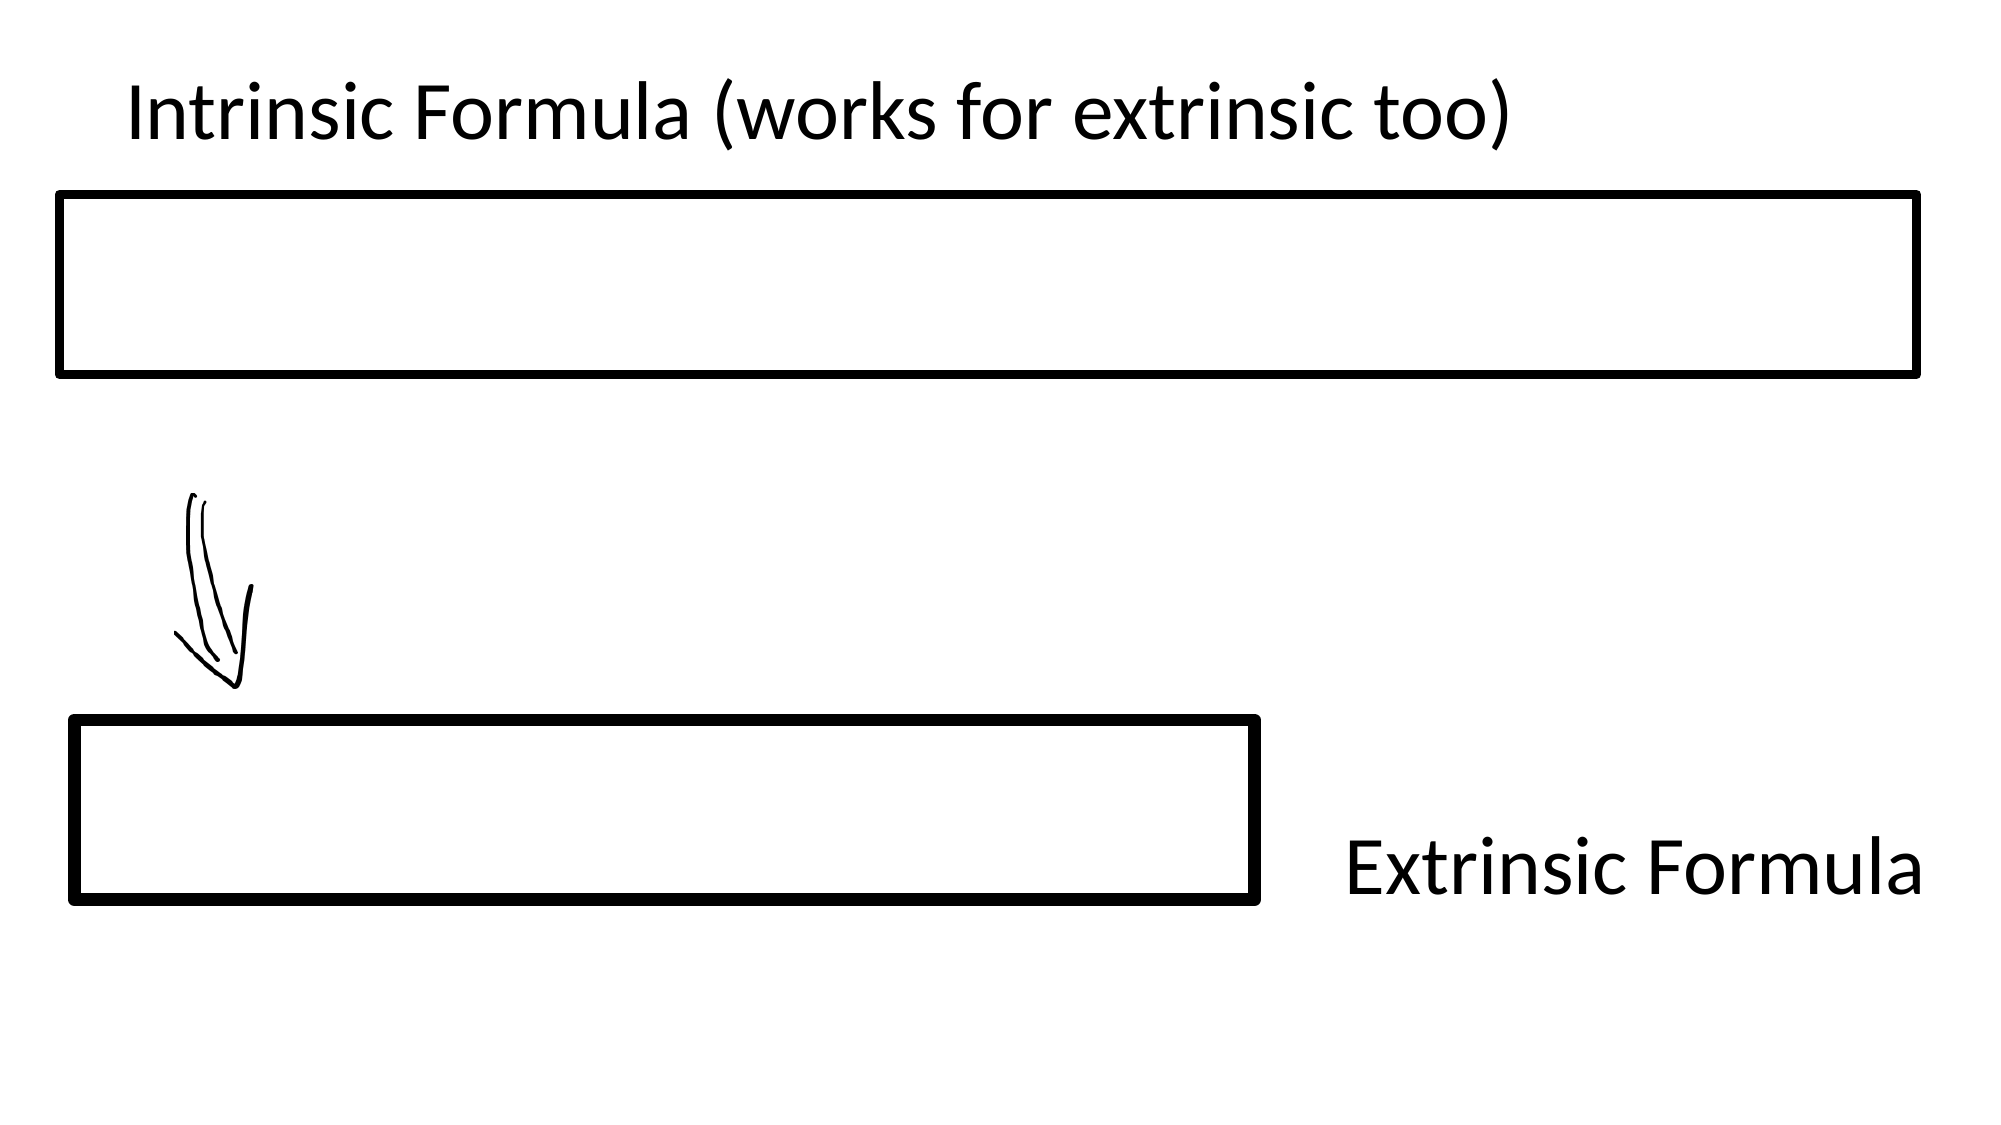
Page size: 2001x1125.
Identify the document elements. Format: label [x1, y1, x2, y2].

picture [174, 493, 262, 698]
text_box [74, 719, 1945, 1005]
text_box [59, 48, 1917, 470]
